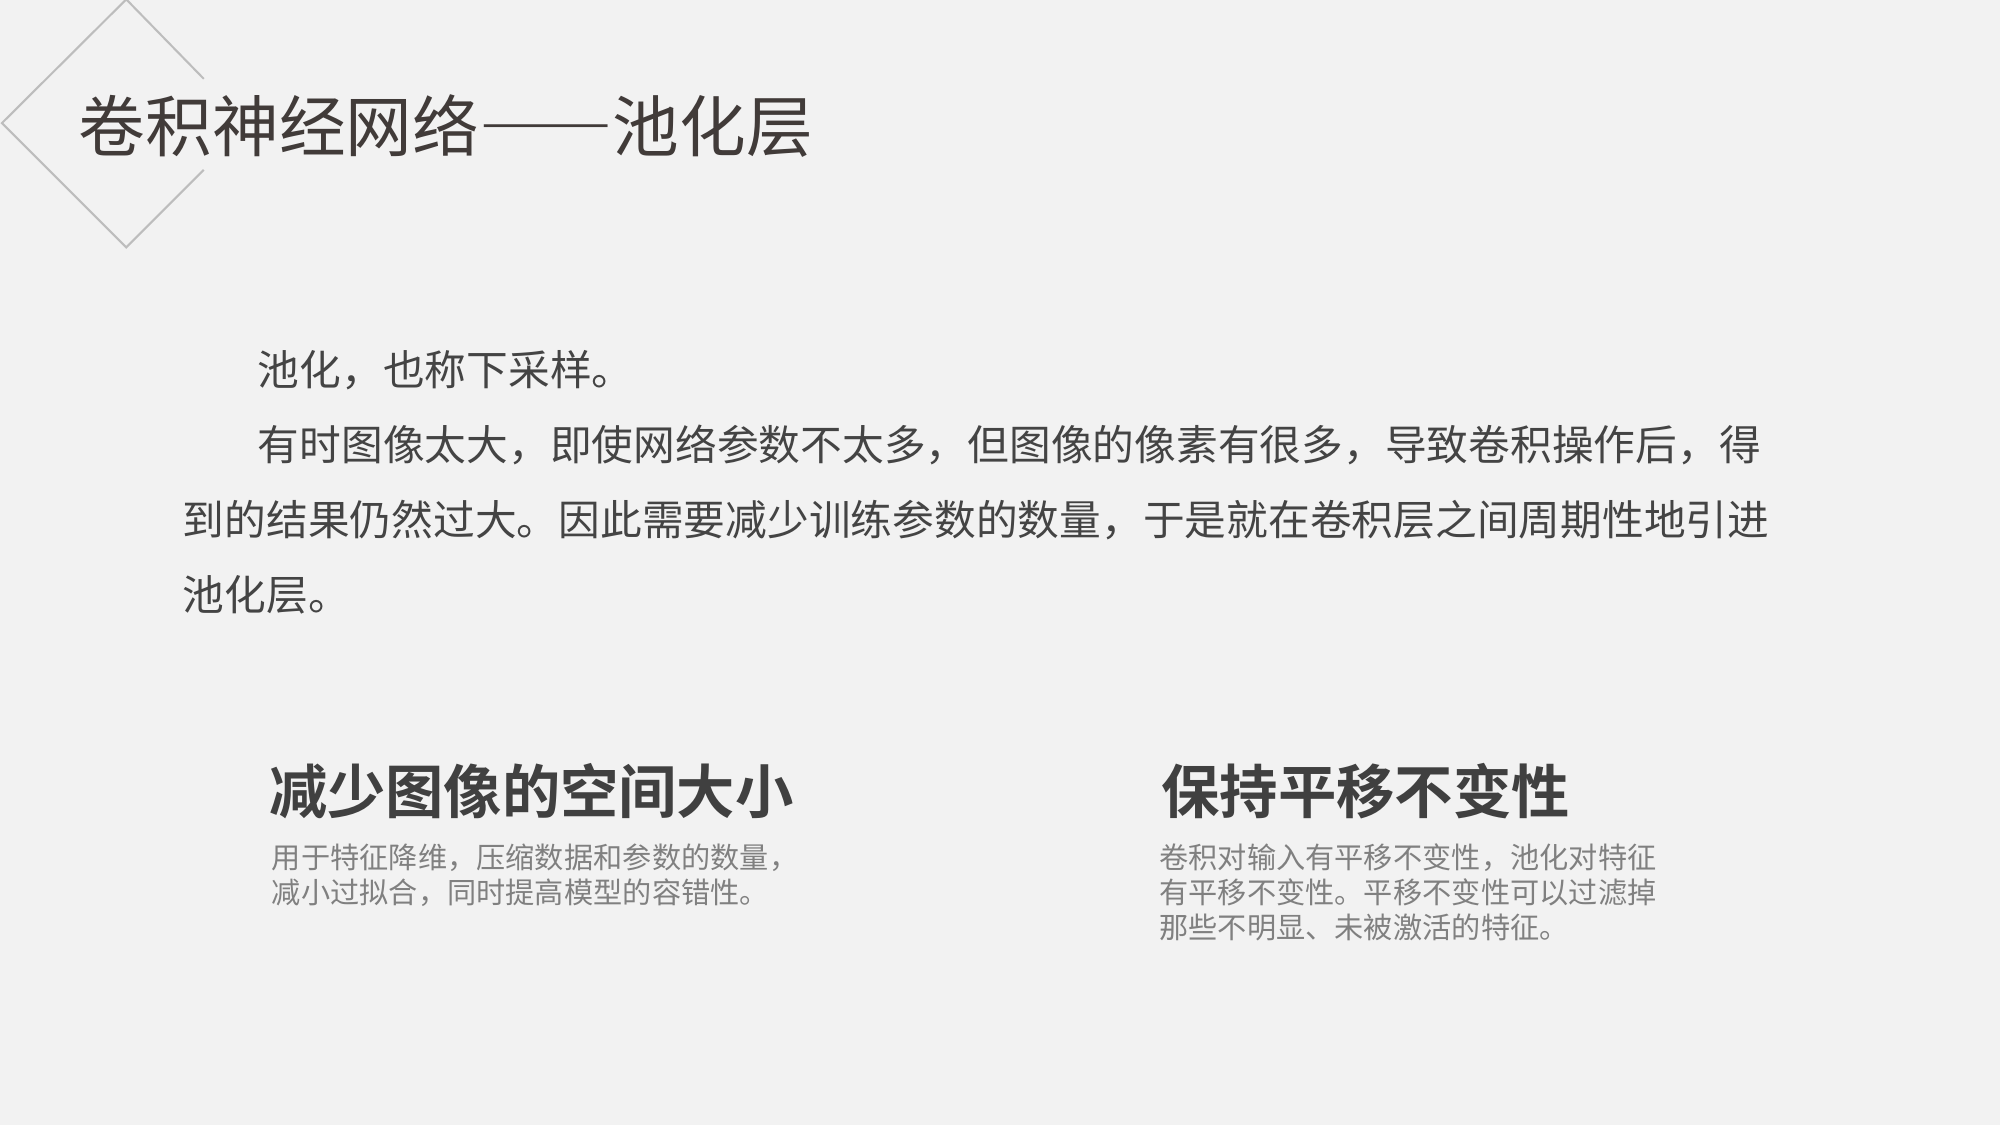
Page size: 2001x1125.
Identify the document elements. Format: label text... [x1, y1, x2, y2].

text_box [250, 748, 1699, 954]
text_box 卷积神经网络——池化层 [204, 77, 837, 172]
text_box 池化，也称下采样。 有时图像太大，即使网络参数不太多，但图像的像素有很多，导致卷积操作后，得到的结果仍然过大。因此需要减少训练参数的数量，于是就在卷积层之间周期性地引进池化层。 [183, 319, 1783, 620]
text_box [0, 0, 205, 249]
